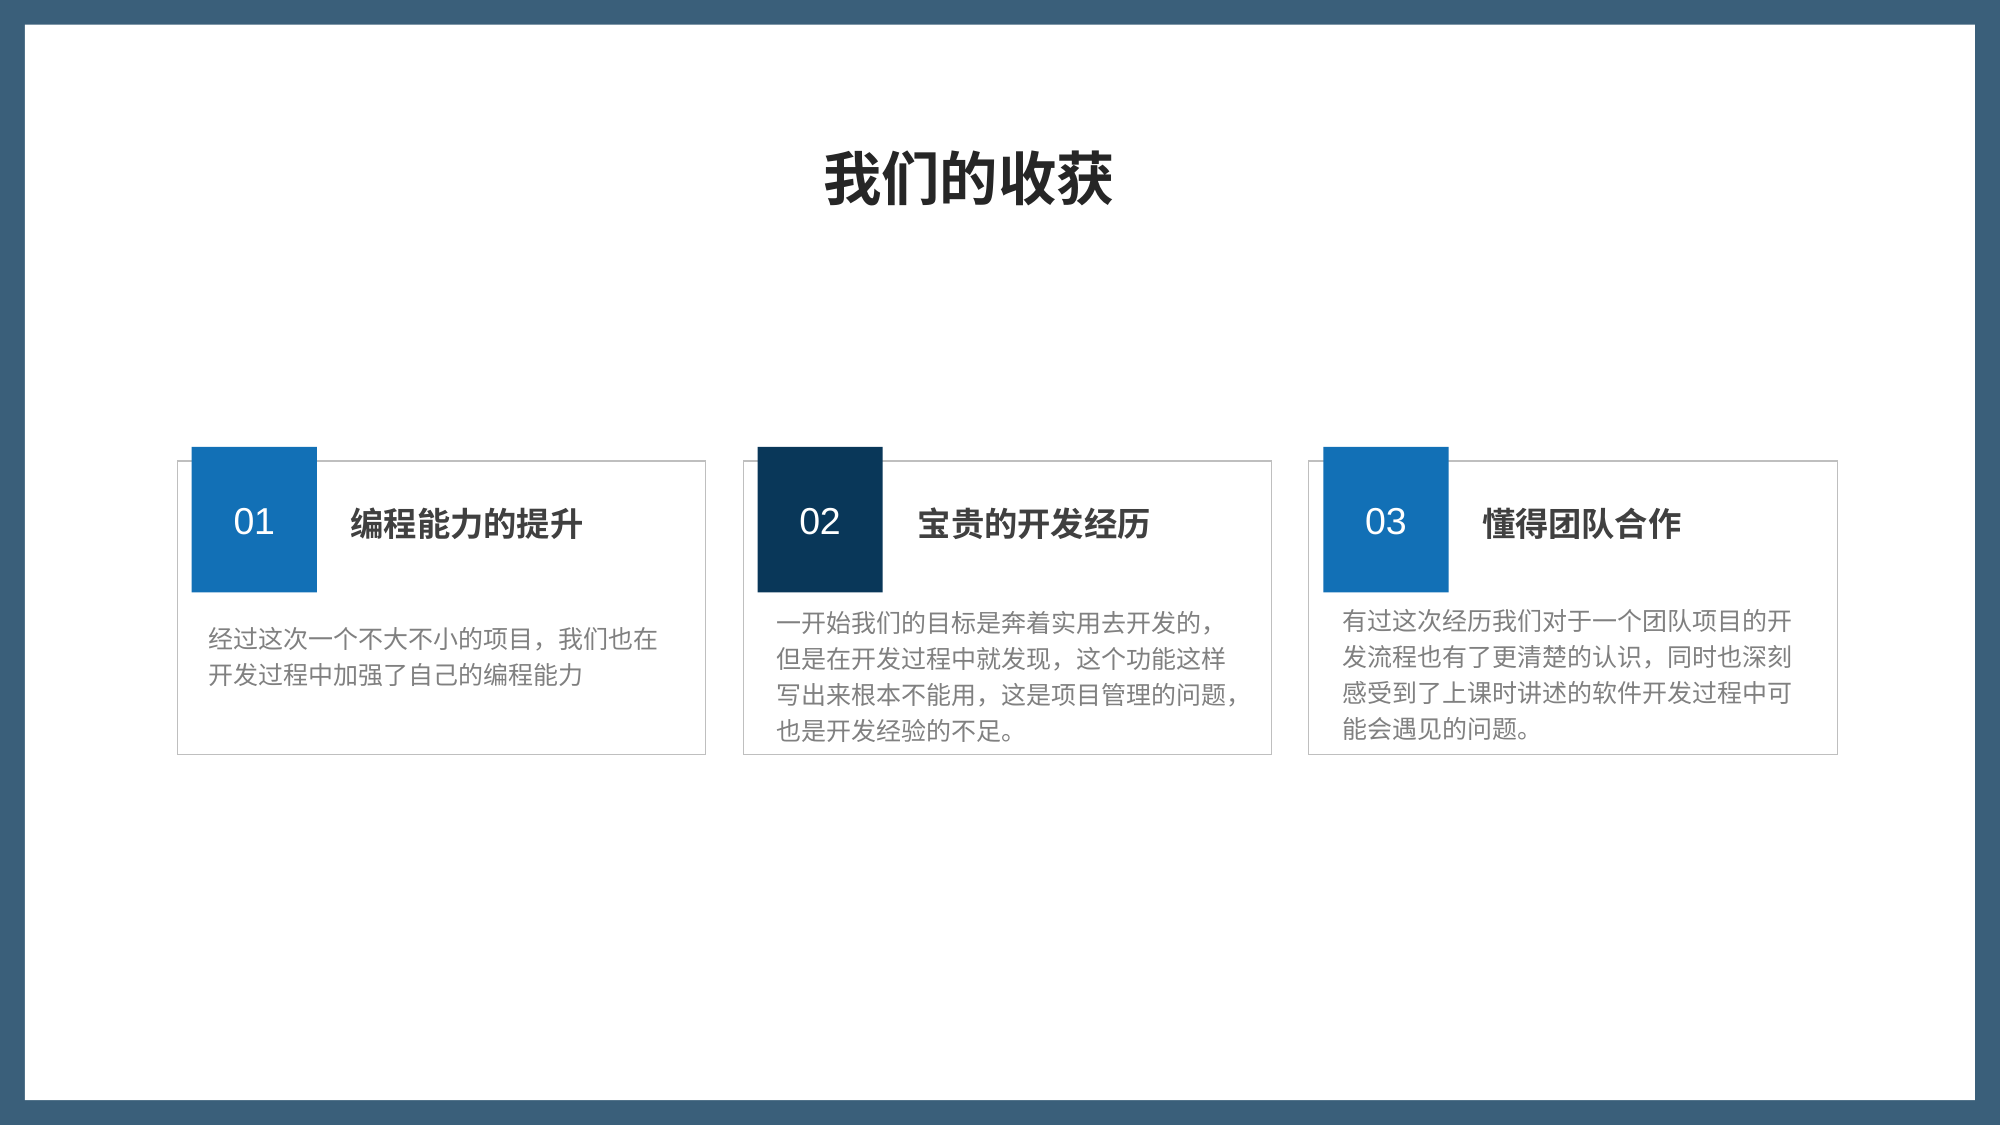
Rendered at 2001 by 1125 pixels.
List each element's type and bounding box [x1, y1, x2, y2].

text_box [177, 446, 706, 755]
text_box [743, 446, 1272, 755]
text_box [1308, 446, 1838, 755]
text_box [690, 134, 1309, 220]
